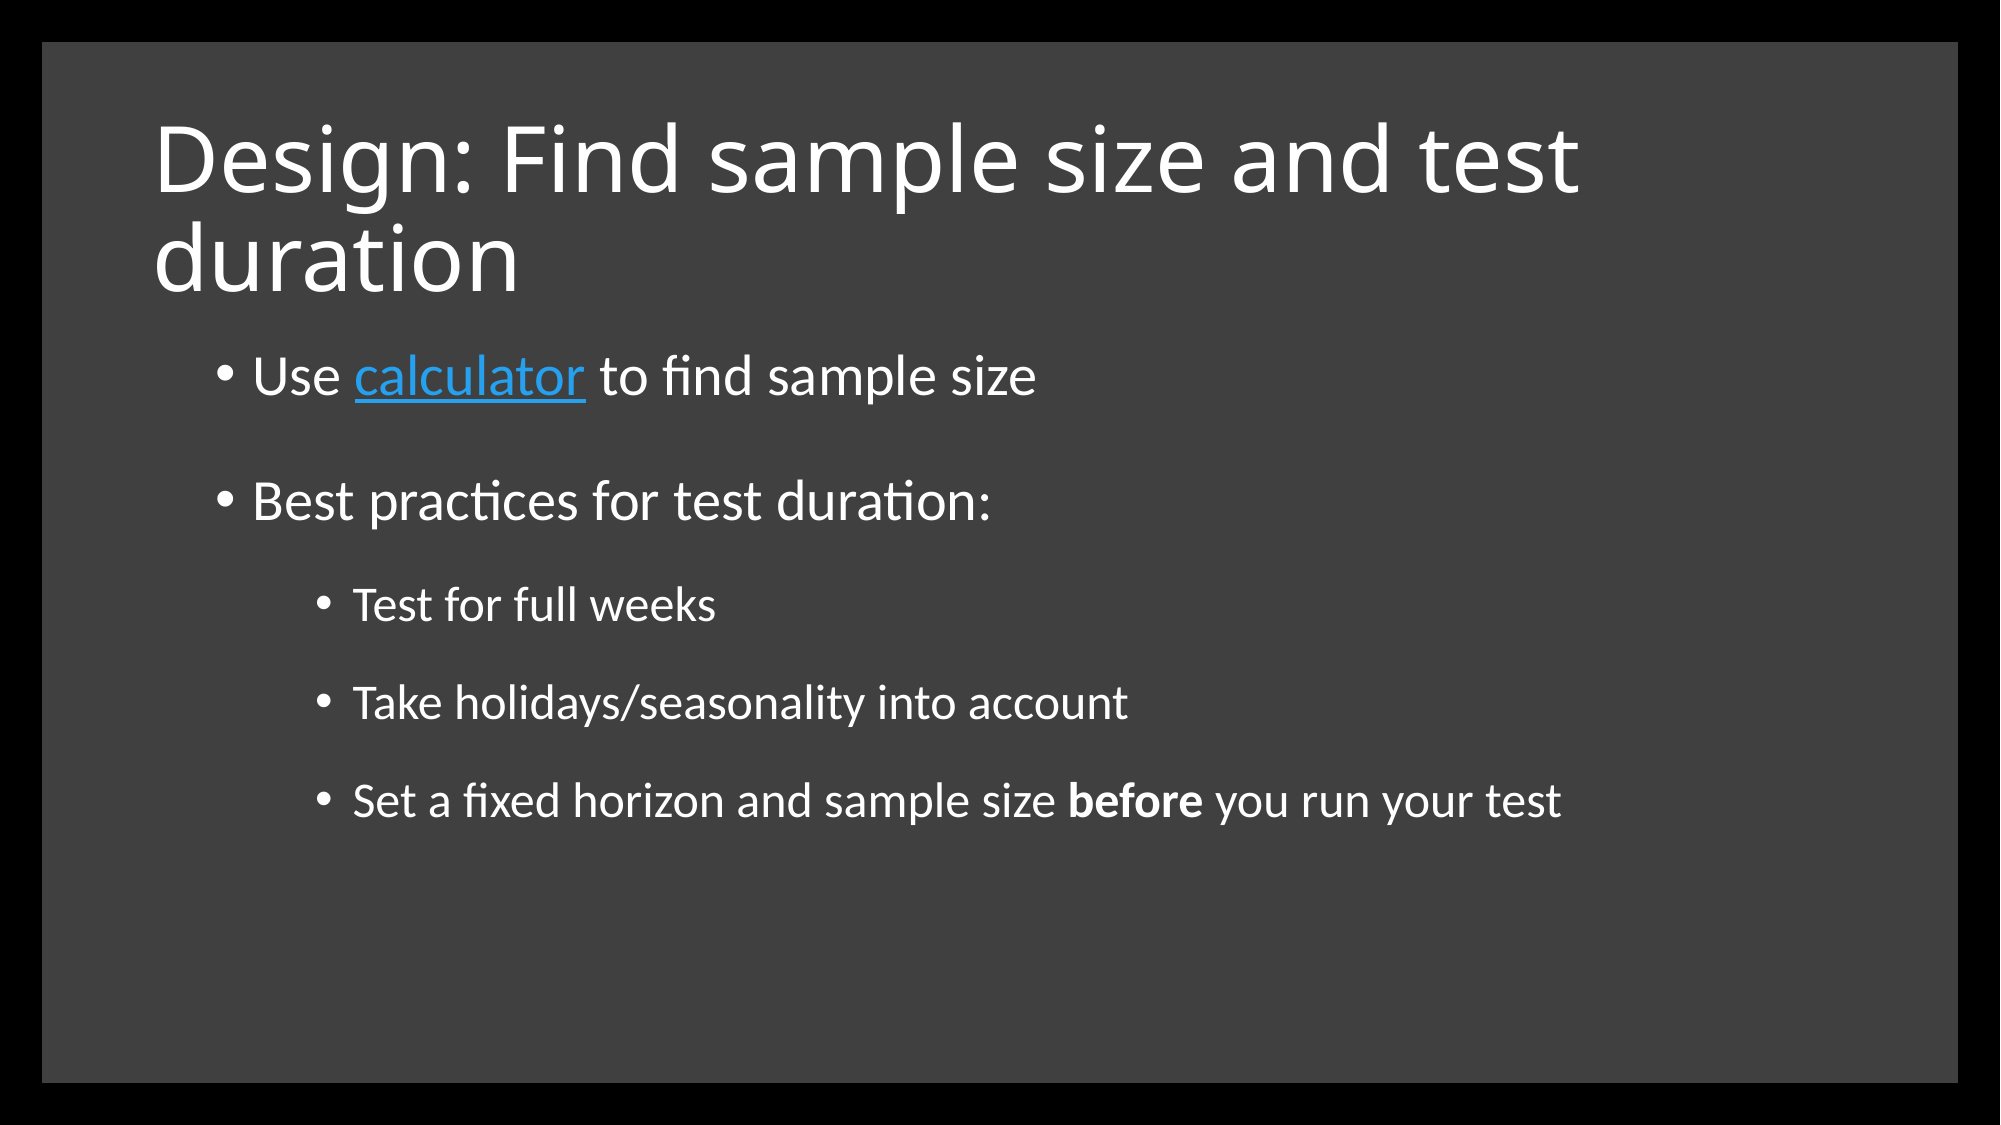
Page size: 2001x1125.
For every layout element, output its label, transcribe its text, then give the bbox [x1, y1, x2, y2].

list Use calculator to find sample size Best practices for test duration: Test for full weeks Take holidays/seasonality into account Set a fixed horizon and sample size before you run your test [137, 337, 1863, 973]
title Design: Find sample size and test duration [137, 103, 1863, 322]
text_box [52, 51, 1948, 1073]
